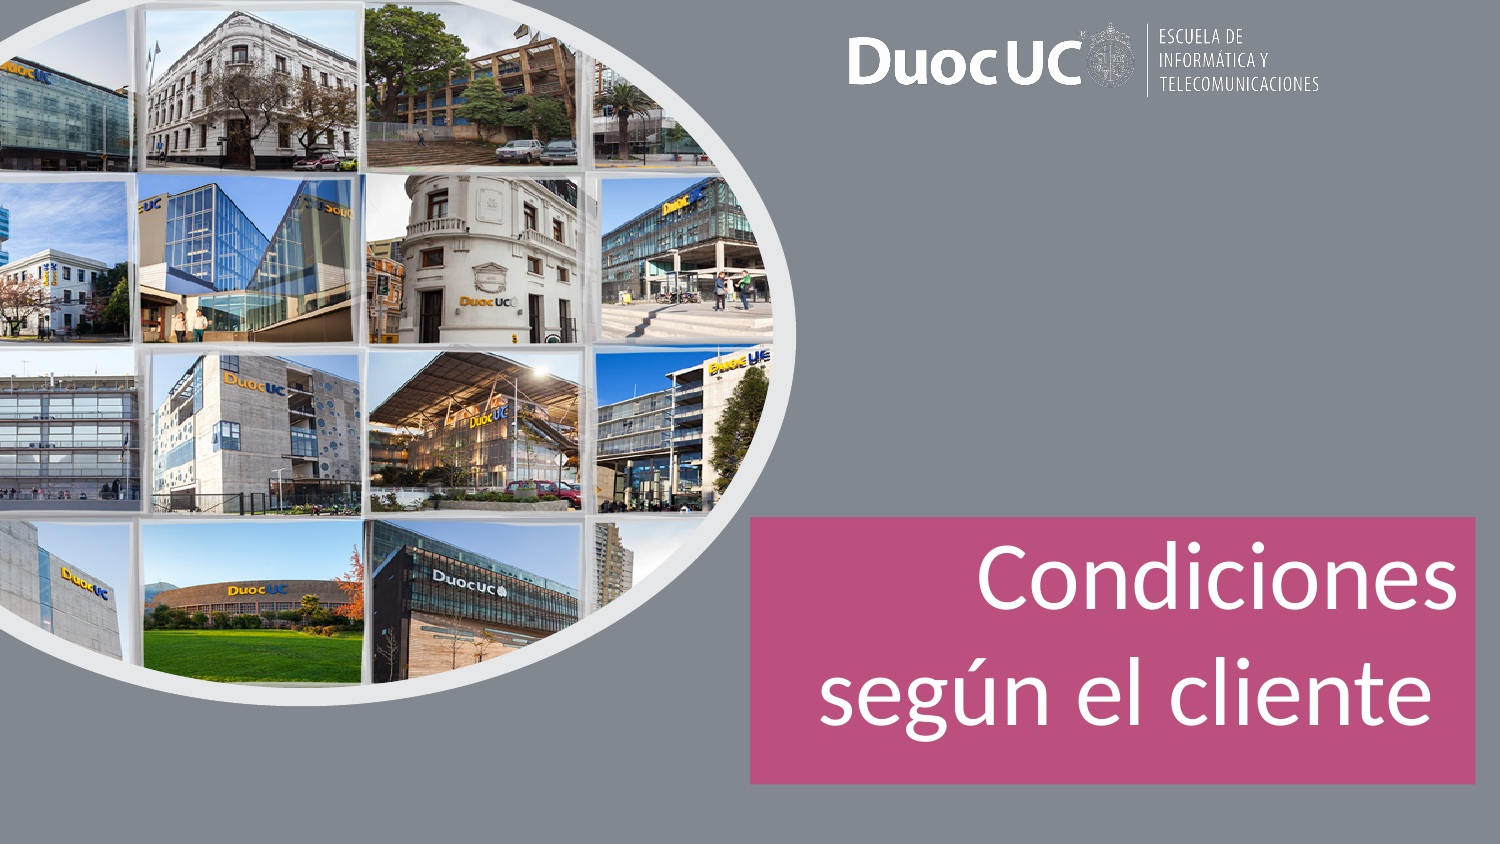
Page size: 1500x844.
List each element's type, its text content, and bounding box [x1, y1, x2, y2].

picture [849, 22, 1319, 97]
title Condiciones según el cliente [750, 517, 1476, 785]
picture [0, 0, 774, 688]
